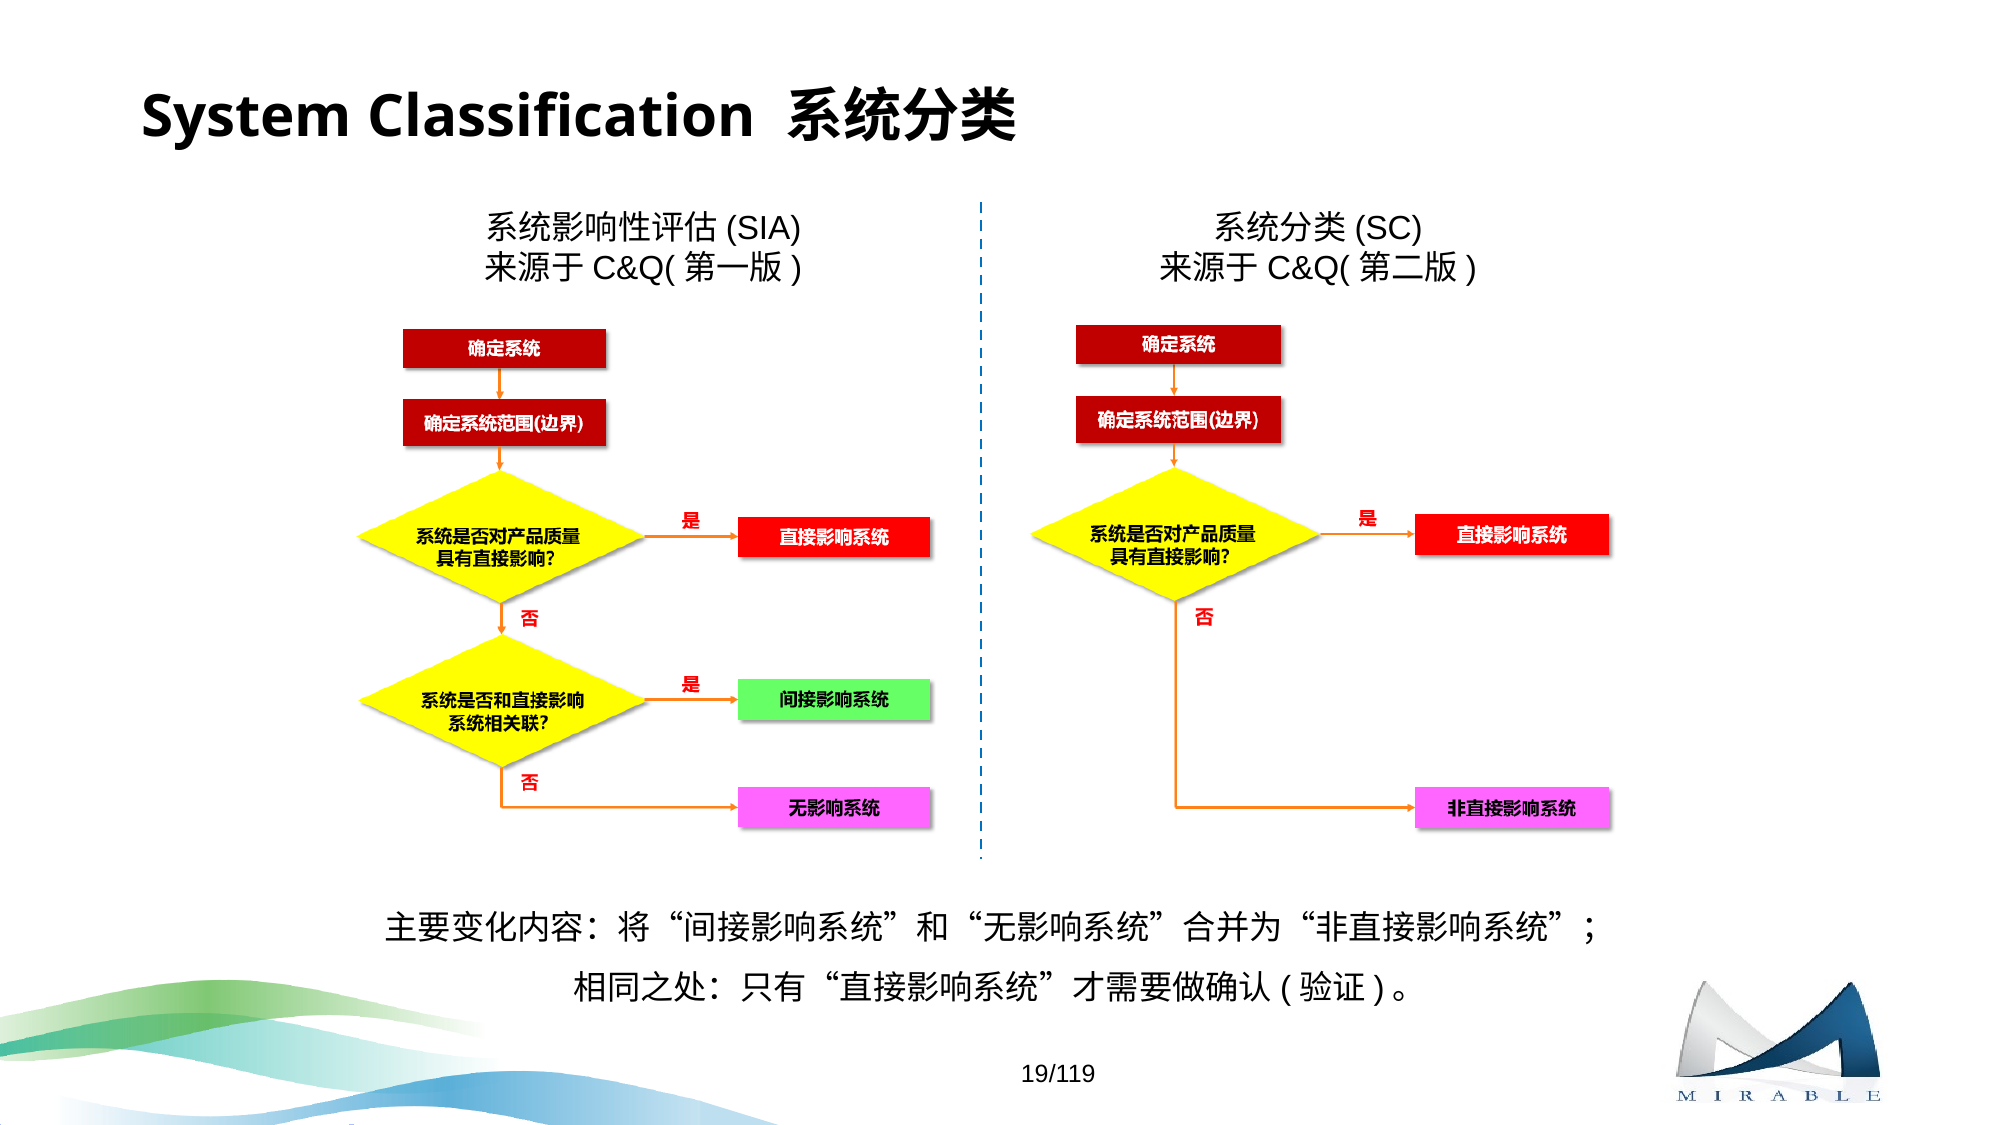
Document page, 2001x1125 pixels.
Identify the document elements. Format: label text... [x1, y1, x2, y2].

slide_number 19/119 [833, 1042, 1284, 1103]
text_box 主要变化内容：将“间接影响系统”和“无影响系统”合并为“非直接影响系统”； 相同之处：只有“直接影响系统”才需要做确认(验证)。 [351, 878, 1649, 1014]
text_box 系统分类(SC) 来源于C&Q(第二版) [1134, 198, 1502, 294]
picture [1020, 315, 1616, 836]
picture [1659, 979, 1896, 1103]
picture [351, 315, 936, 836]
title System Classification 系统分类 [125, 64, 1874, 172]
picture [0, 977, 702, 1125]
text_box 系统影响性评估(SIA) 来源于C&Q(第一版) [459, 198, 828, 294]
